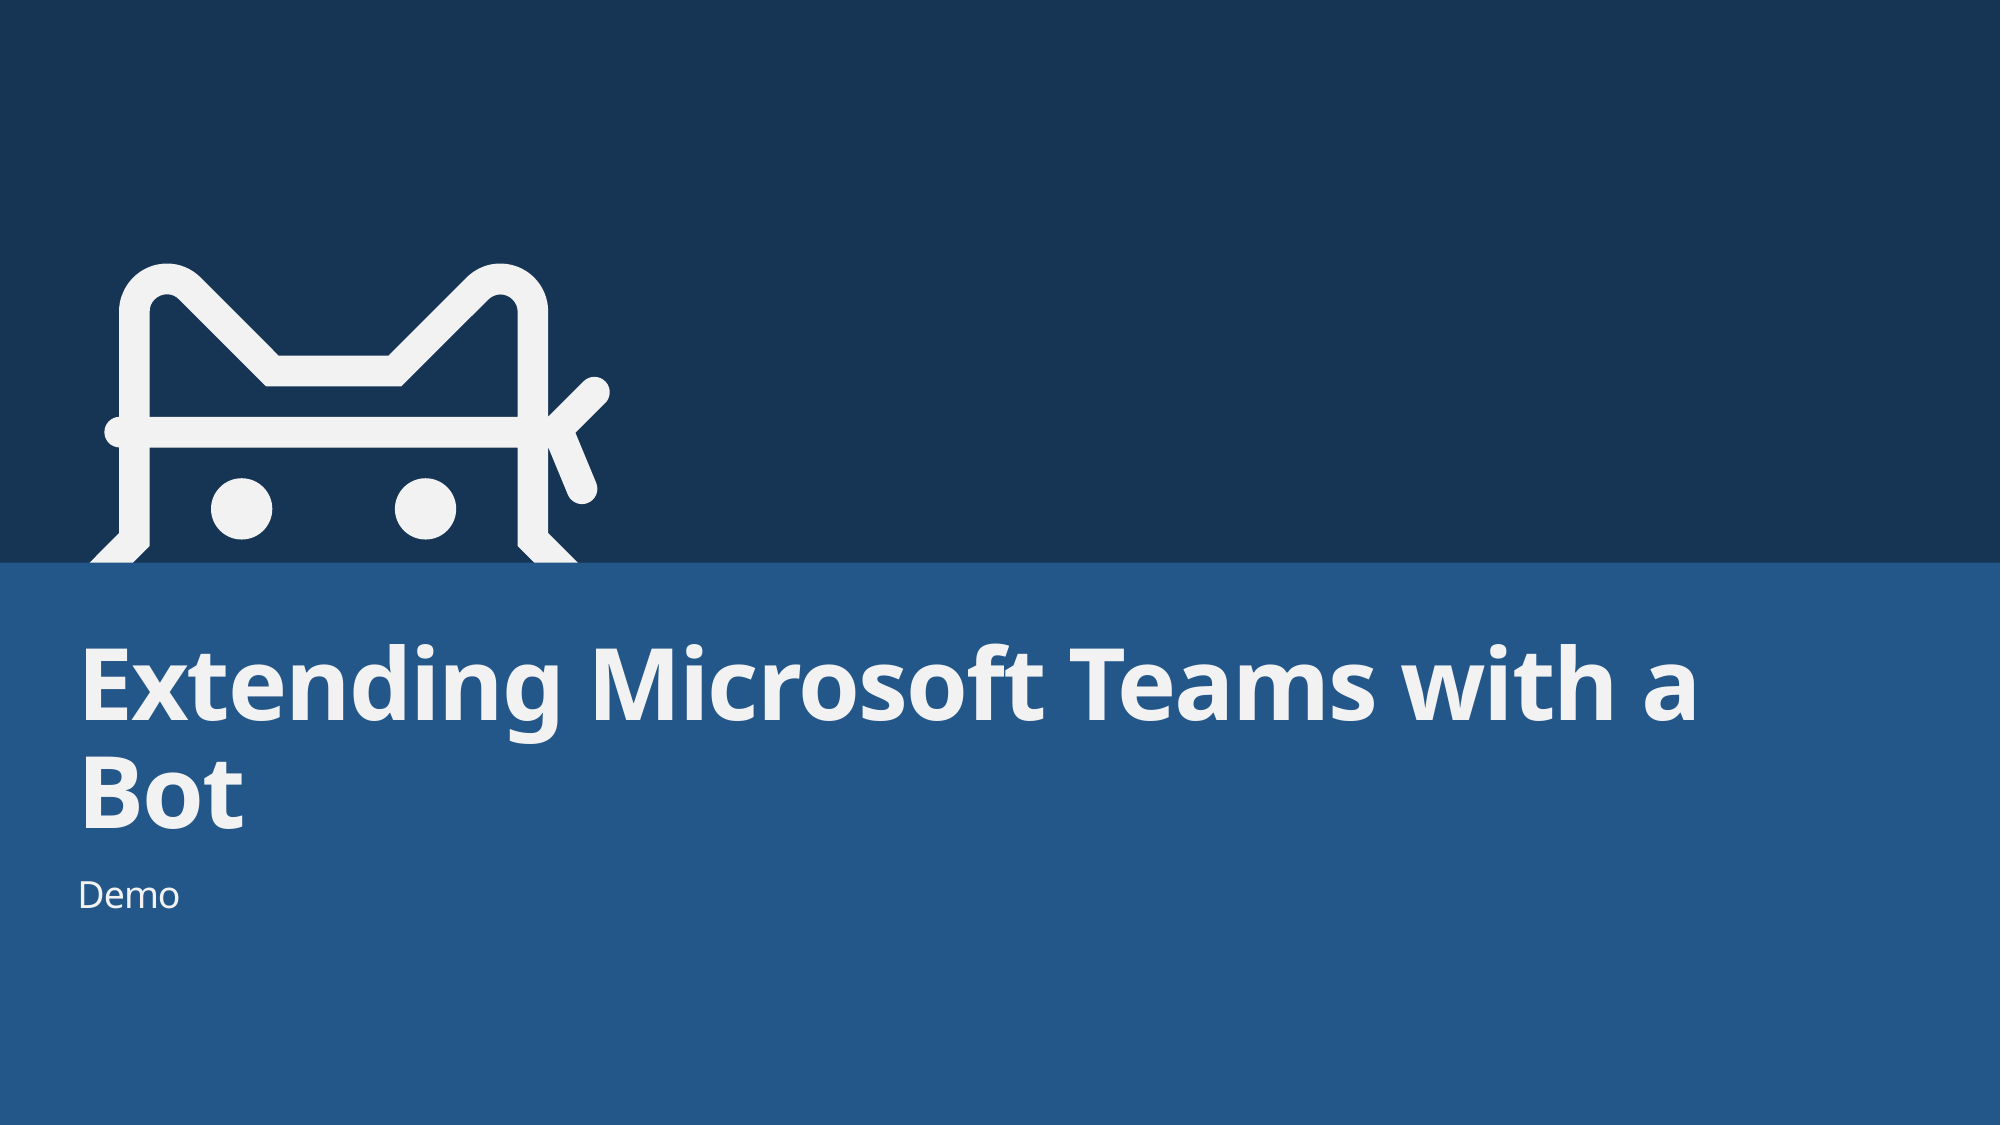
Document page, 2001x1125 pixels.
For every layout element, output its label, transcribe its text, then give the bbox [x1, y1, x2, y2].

title Extending Microsoft Teams with a Bot [62, 621, 1827, 857]
list Demo [62, 857, 1827, 976]
